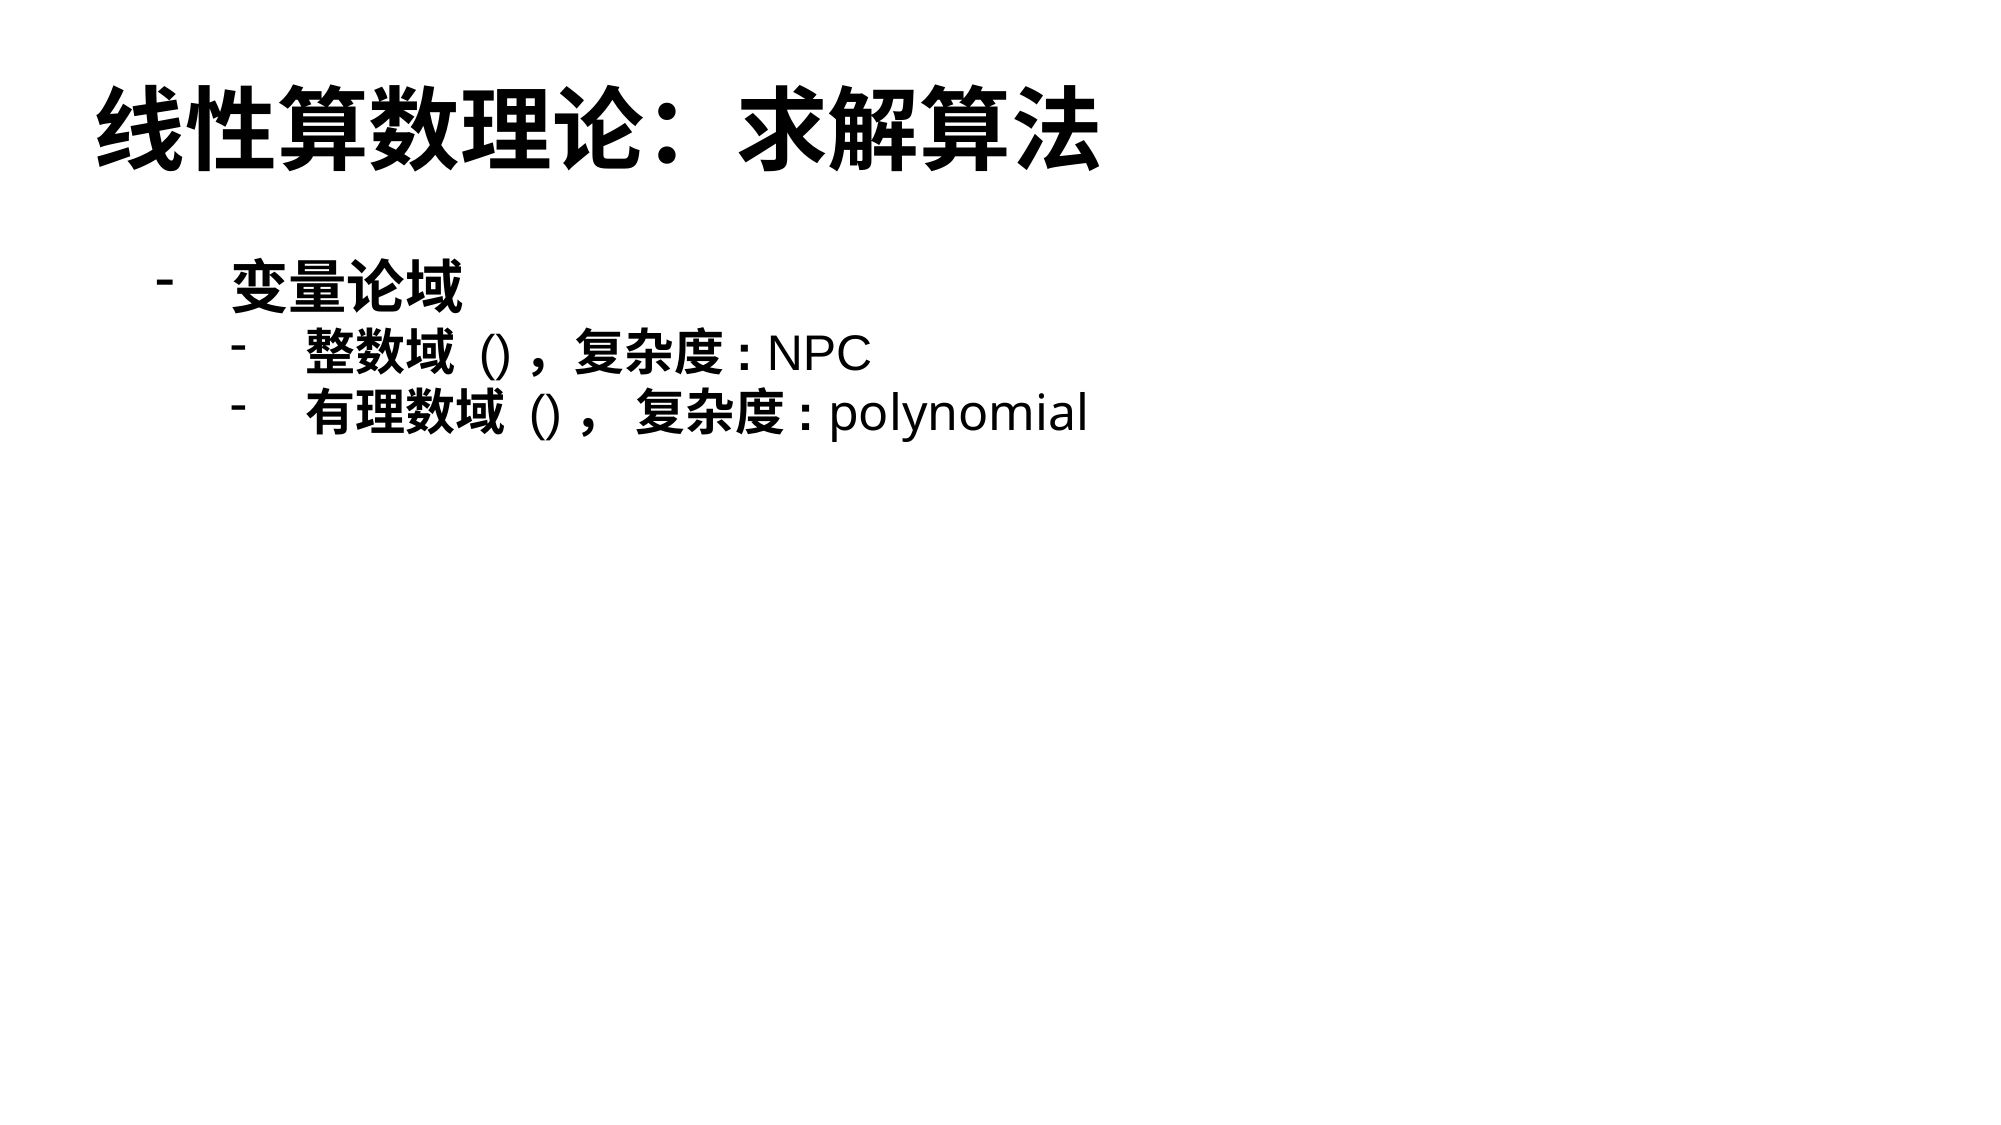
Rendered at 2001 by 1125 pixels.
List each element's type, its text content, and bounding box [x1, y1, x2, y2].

title 线性算数理论：求解算法 [78, 25, 1804, 243]
